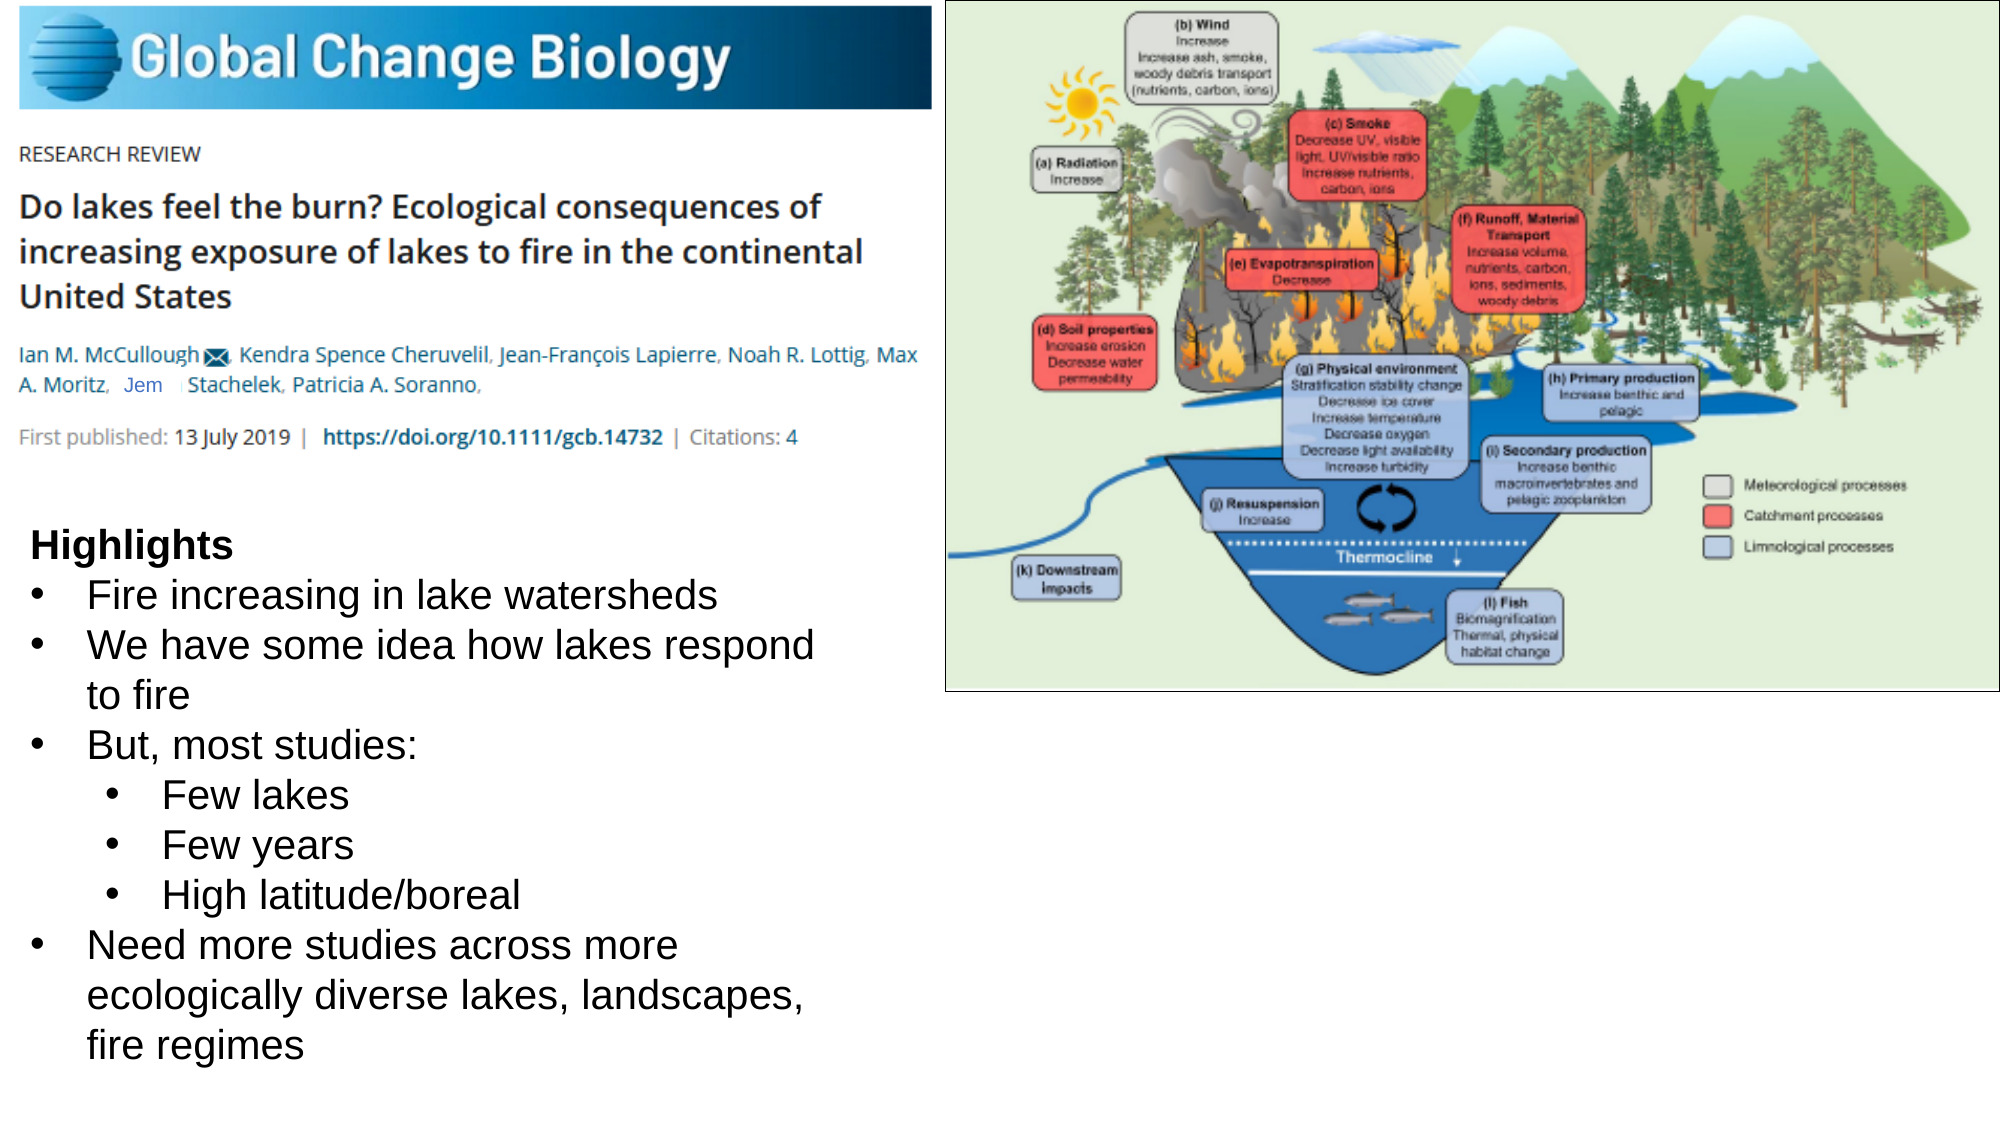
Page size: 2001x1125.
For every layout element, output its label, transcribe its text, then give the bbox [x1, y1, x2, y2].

picture [15, 0, 937, 462]
picture [945, 0, 2000, 692]
text_box Highlights Fire increasing in lake watersheds We have some idea how lakes respond to fire But, most studies: Few lakes Few years High latitude/boreal Need more studies across more ecologically diverse lakes, landscapes, fire regimes [15, 510, 869, 1121]
